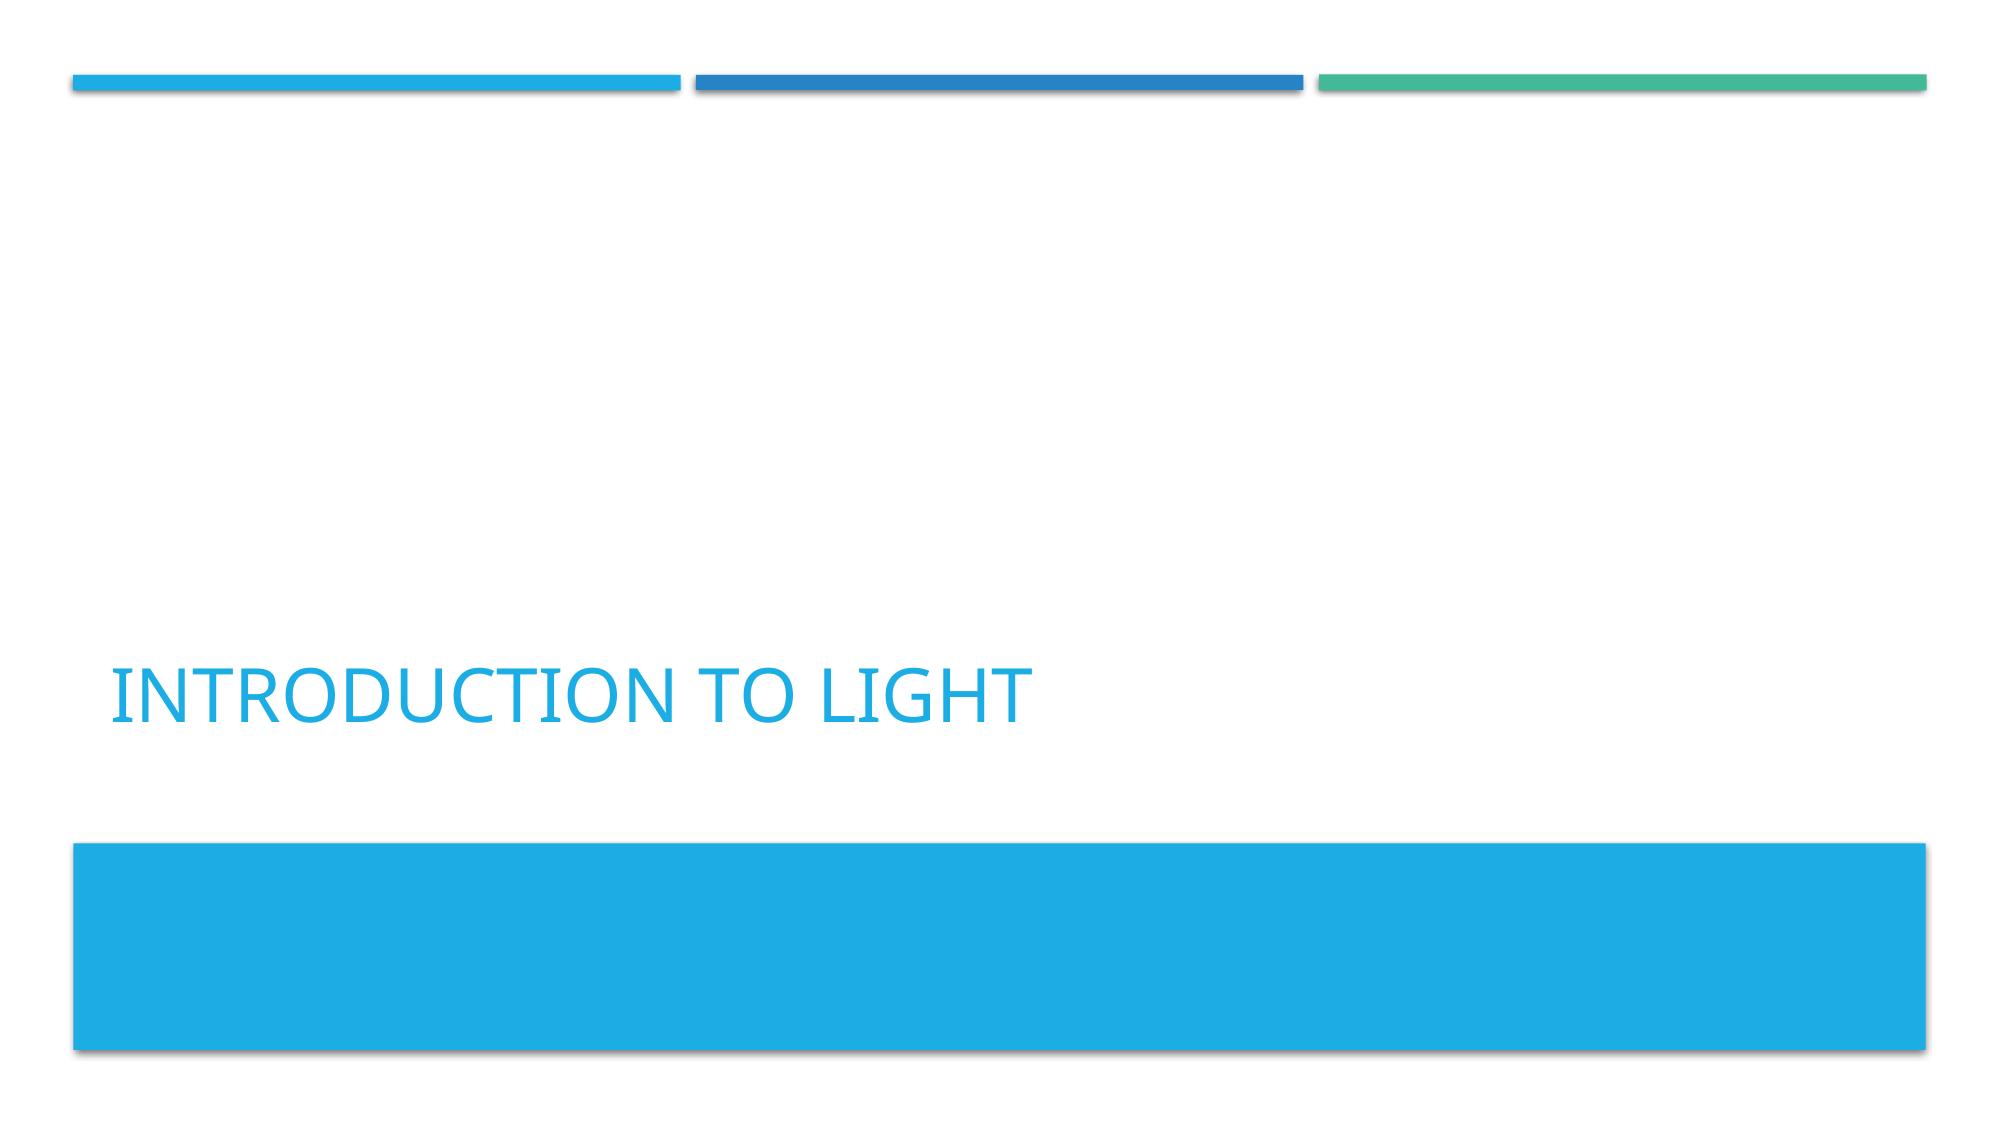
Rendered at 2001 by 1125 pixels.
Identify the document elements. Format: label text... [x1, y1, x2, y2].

title Introduction to light [95, 499, 1905, 745]
